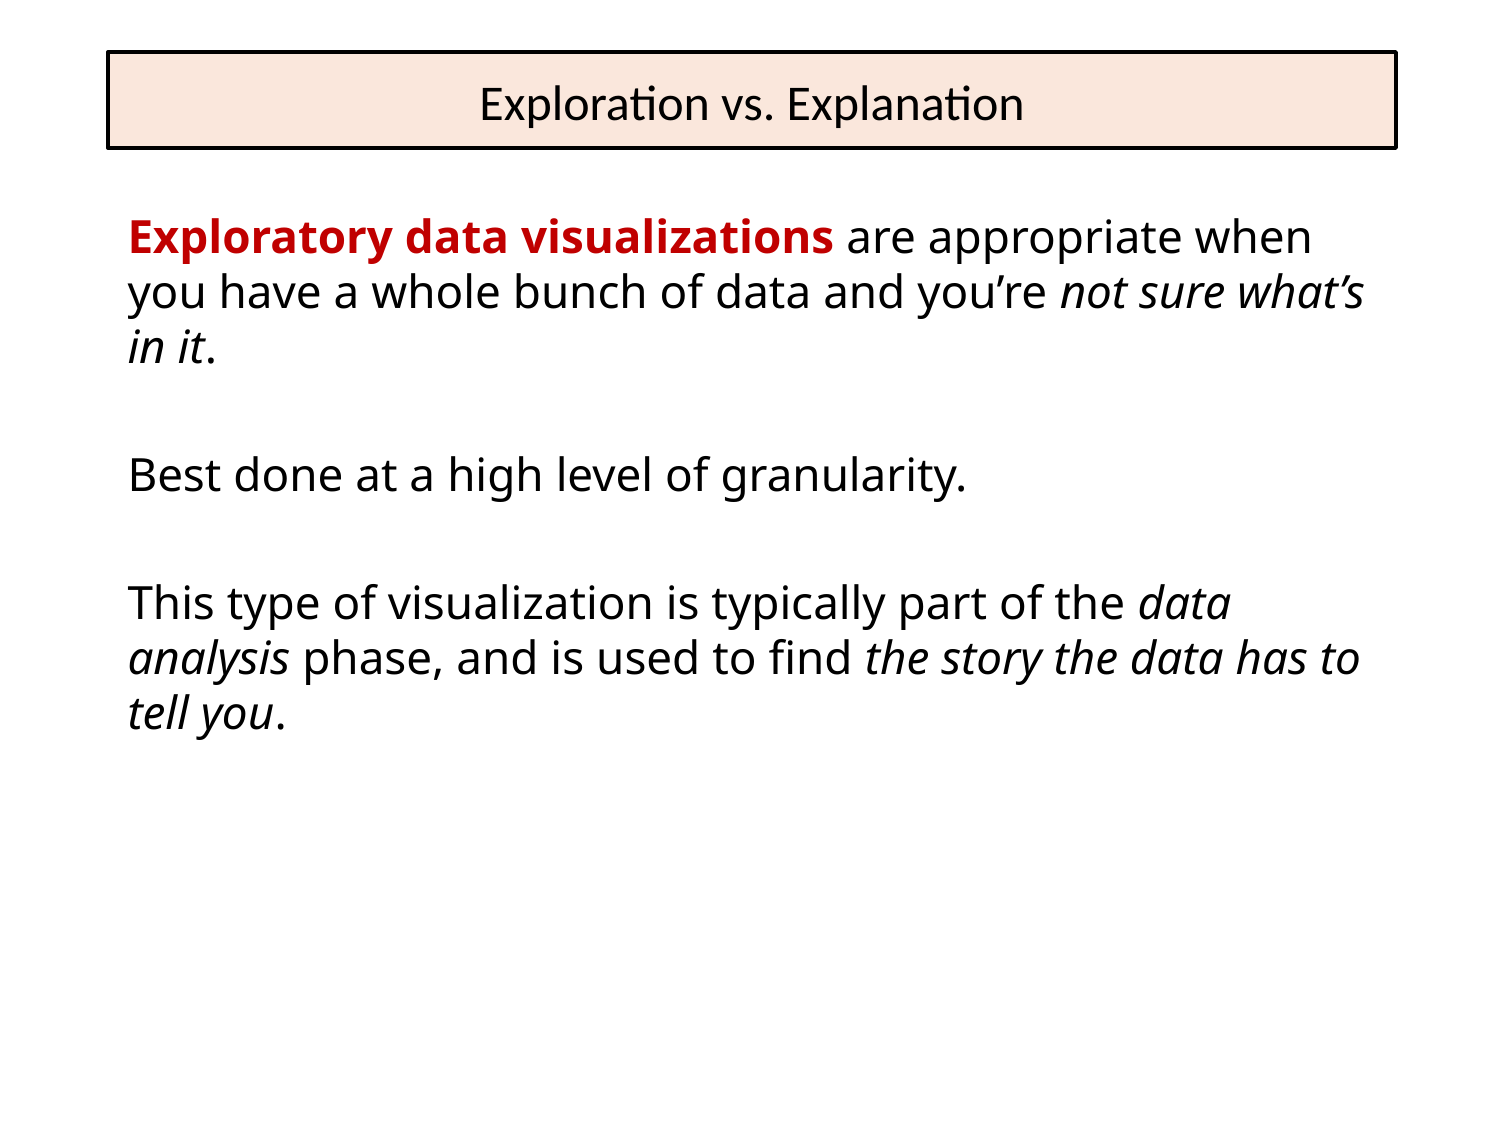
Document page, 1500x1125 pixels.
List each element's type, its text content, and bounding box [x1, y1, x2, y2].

list Exploratory data visualizations are appropriate when you have a whole bunch of data and you’re not sure what’s in it. Best done at a high level of granularity. This type of visualization is typically part of the data analysis phase, and is used to find the story the data has to tell you. [112, 200, 1388, 875]
title Exploration vs. Explanation [106, 50, 1398, 150]
